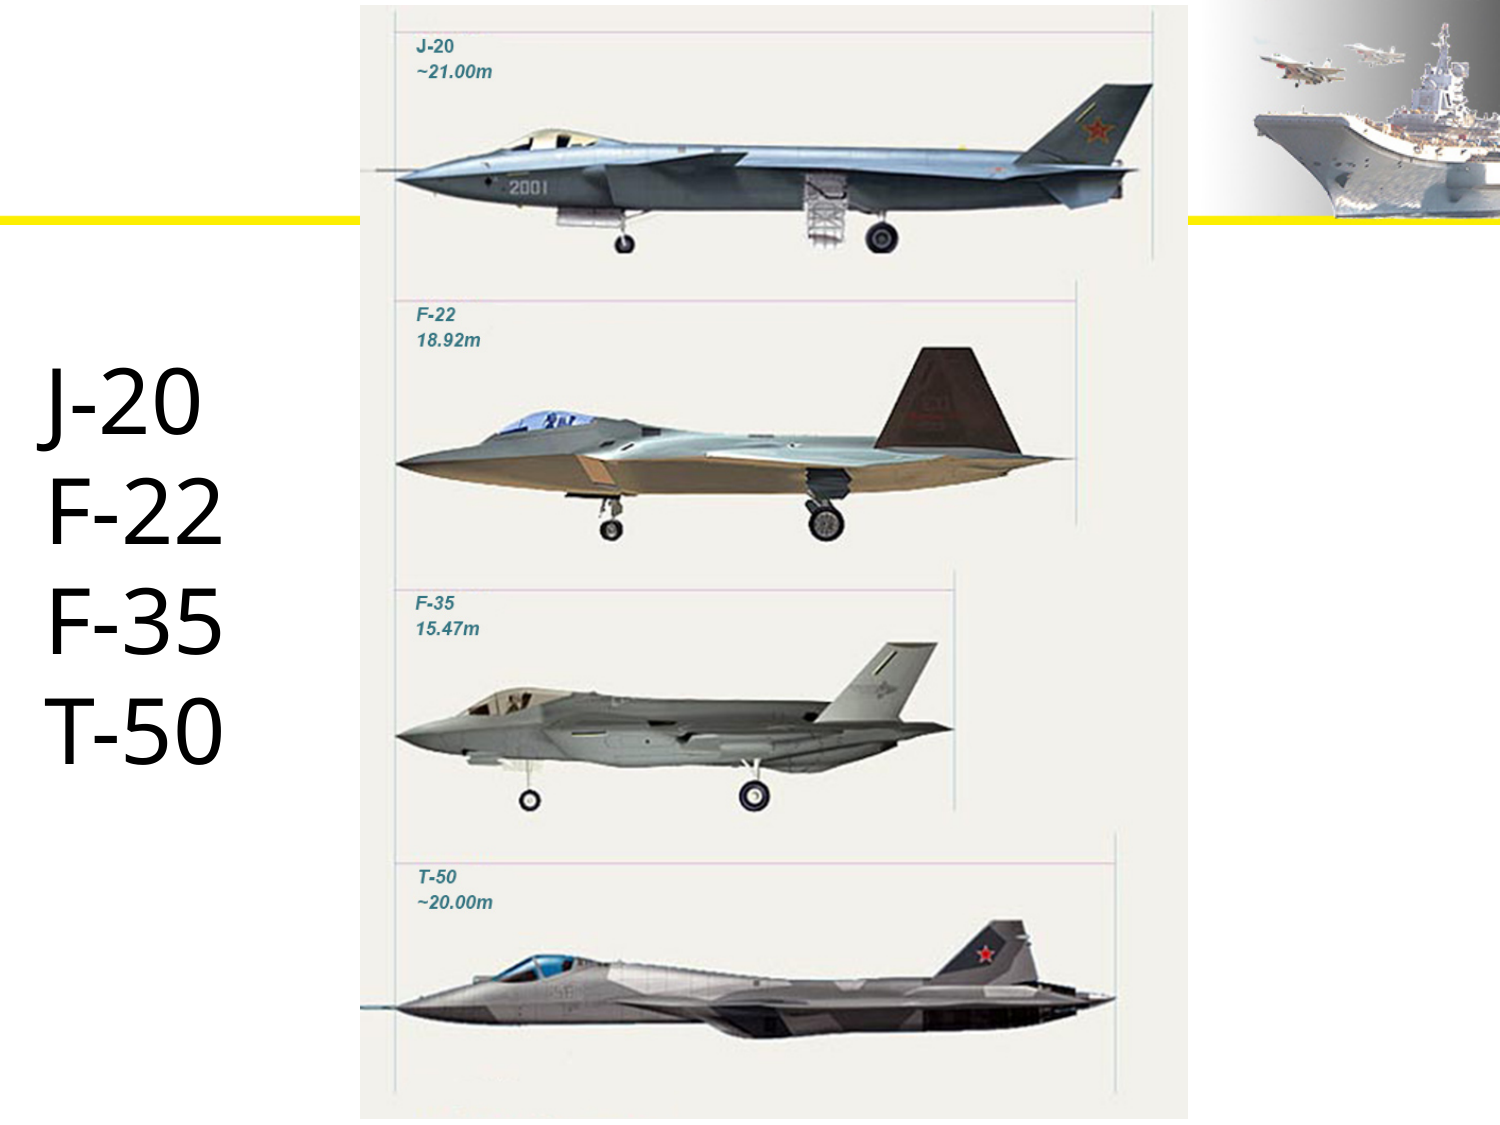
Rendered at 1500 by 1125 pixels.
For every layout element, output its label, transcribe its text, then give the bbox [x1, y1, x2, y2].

title J-20 F-22 F-35 T-50 [29, 30, 325, 1095]
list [359, 5, 1188, 1119]
picture [0, 0, 1500, 225]
